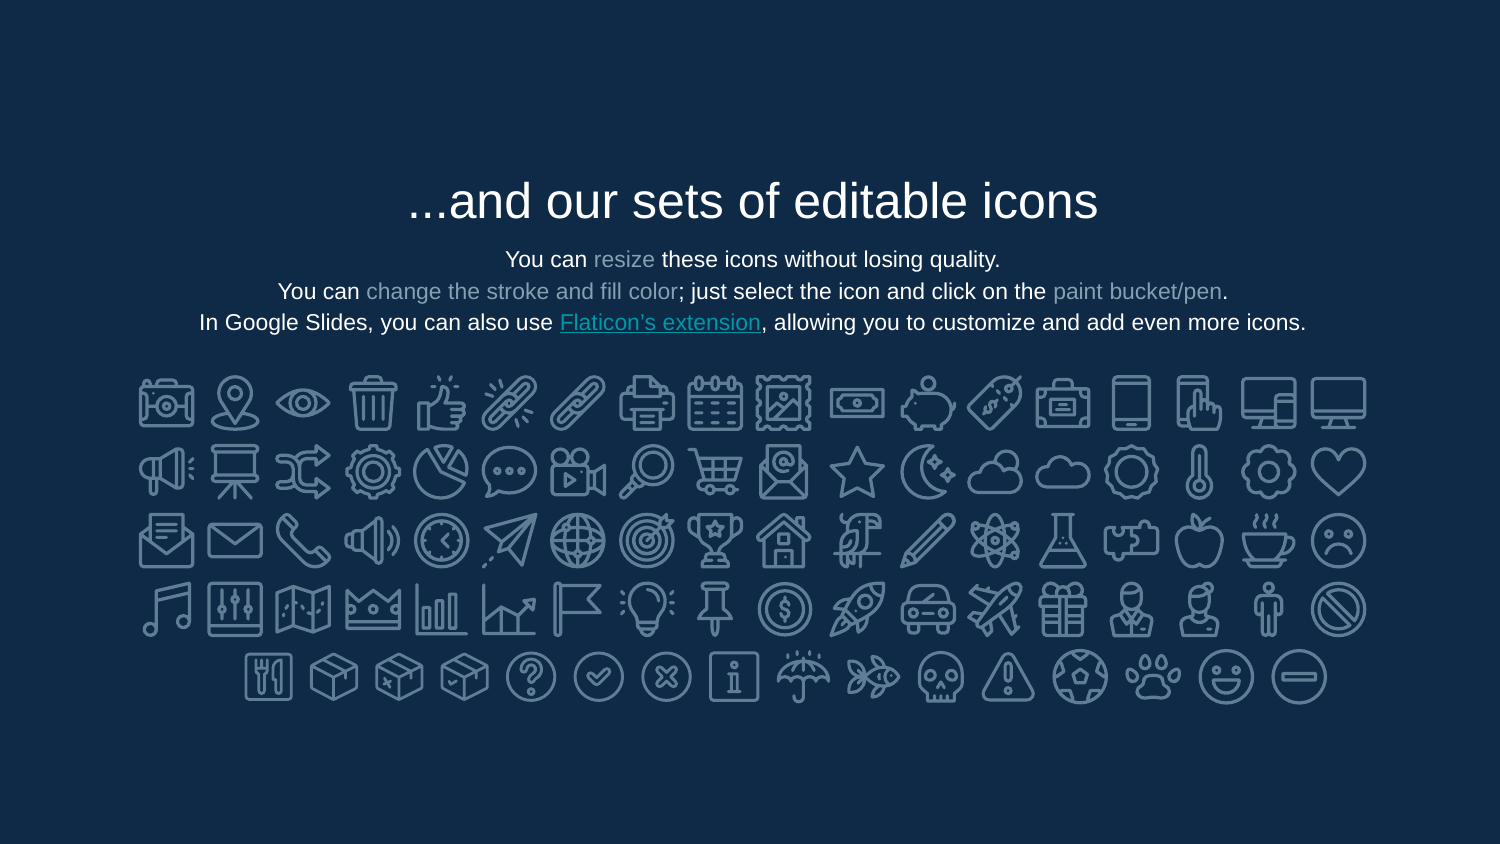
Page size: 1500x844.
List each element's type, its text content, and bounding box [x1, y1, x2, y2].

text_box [966, 581, 1024, 638]
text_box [617, 443, 677, 500]
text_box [412, 443, 471, 500]
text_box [207, 581, 264, 638]
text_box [1035, 377, 1091, 429]
text_box [1174, 512, 1224, 569]
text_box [708, 651, 760, 703]
text_box [697, 581, 734, 637]
text_box [1310, 447, 1367, 497]
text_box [481, 445, 538, 499]
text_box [1124, 653, 1182, 700]
list You can resize these icons without losing quality. You can change the stroke and fill color; just select the icon and click on the paint bucket/pen. In Google Slides, you can also use Flaticon’s extension, allowing you to customize and add even more icons. [135, 264, 1371, 344]
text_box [348, 374, 399, 432]
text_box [917, 650, 965, 703]
text_box [1310, 376, 1367, 430]
text_box [275, 443, 331, 500]
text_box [758, 443, 809, 500]
text_box [1038, 581, 1088, 638]
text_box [210, 374, 260, 432]
text_box [1254, 581, 1284, 638]
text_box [829, 387, 885, 419]
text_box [345, 443, 402, 500]
text_box [1103, 519, 1160, 562]
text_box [274, 388, 332, 418]
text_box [138, 378, 195, 428]
text_box [210, 443, 260, 500]
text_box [754, 581, 813, 637]
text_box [847, 654, 901, 699]
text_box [755, 374, 812, 432]
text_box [274, 584, 332, 634]
text_box [619, 512, 675, 569]
text_box [482, 583, 537, 636]
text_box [138, 447, 195, 497]
text_box [687, 447, 743, 496]
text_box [480, 374, 539, 432]
text_box [900, 512, 956, 569]
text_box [573, 651, 625, 703]
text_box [1198, 648, 1255, 705]
text_box [1176, 375, 1223, 431]
text_box [275, 512, 332, 569]
text_box [550, 512, 606, 569]
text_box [755, 512, 812, 569]
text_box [375, 652, 424, 702]
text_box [1185, 443, 1214, 501]
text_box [415, 582, 469, 636]
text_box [619, 374, 676, 432]
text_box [1038, 512, 1088, 569]
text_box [619, 581, 676, 638]
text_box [980, 651, 1036, 702]
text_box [1108, 581, 1155, 638]
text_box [1241, 512, 1297, 569]
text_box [1271, 648, 1328, 705]
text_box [641, 651, 692, 703]
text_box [505, 651, 557, 703]
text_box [1052, 648, 1109, 705]
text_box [832, 512, 882, 569]
text_box [207, 522, 263, 559]
text_box [1035, 455, 1091, 489]
title ...and our sets of editable icons [175, 153, 1332, 233]
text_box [344, 515, 403, 566]
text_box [138, 512, 195, 569]
text_box [967, 449, 1023, 495]
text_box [345, 588, 402, 631]
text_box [828, 581, 886, 638]
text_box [687, 374, 744, 432]
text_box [1310, 581, 1367, 638]
text_box [553, 581, 602, 638]
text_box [900, 374, 957, 432]
text_box [829, 445, 886, 499]
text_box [1240, 443, 1297, 500]
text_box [413, 512, 470, 569]
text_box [687, 512, 744, 569]
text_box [1103, 443, 1160, 500]
text_box [309, 652, 359, 701]
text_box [1111, 374, 1152, 432]
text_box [549, 447, 607, 497]
text_box [549, 375, 606, 431]
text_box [481, 512, 538, 569]
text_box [969, 512, 1021, 569]
text_box [1241, 376, 1297, 430]
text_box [900, 583, 957, 635]
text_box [900, 443, 957, 500]
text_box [244, 652, 294, 702]
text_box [416, 374, 467, 432]
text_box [1178, 581, 1221, 638]
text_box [965, 374, 1025, 432]
text_box [142, 581, 192, 637]
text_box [1310, 512, 1367, 569]
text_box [440, 652, 490, 702]
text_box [776, 649, 831, 704]
